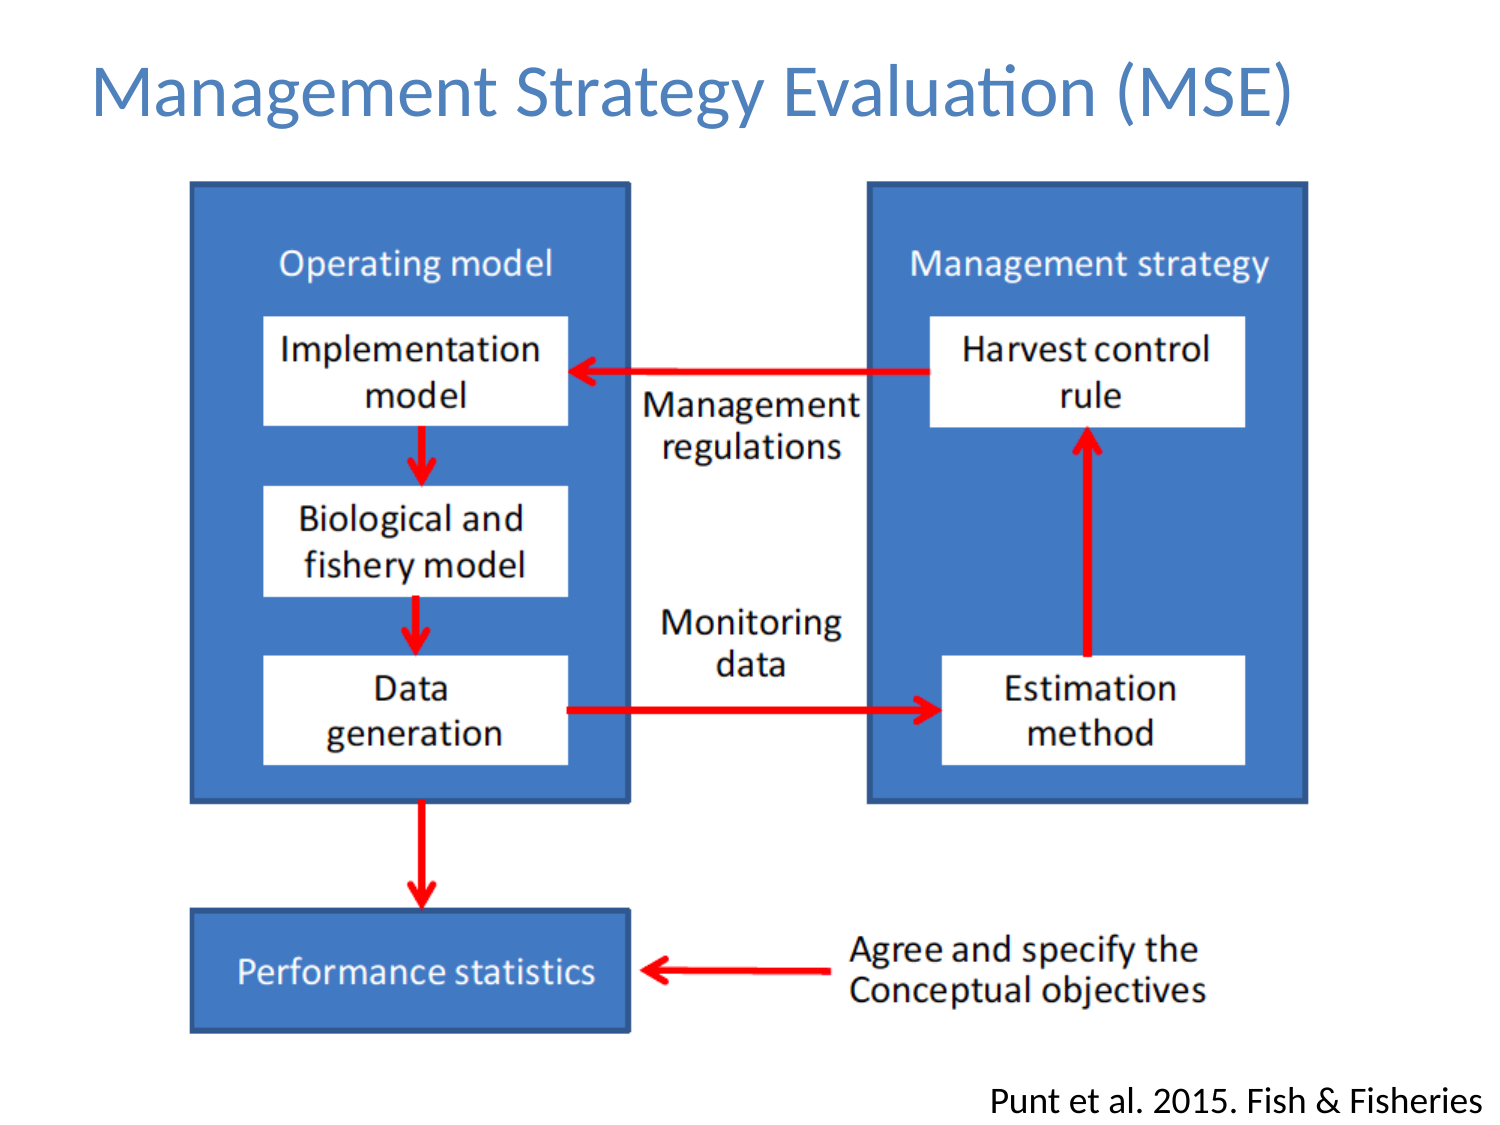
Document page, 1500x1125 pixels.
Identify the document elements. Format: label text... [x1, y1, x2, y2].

title Management Strategy Evaluation (MSE) [75, 30, 1425, 144]
picture [160, 162, 1340, 1058]
text_box Punt et al. 2015. Fish & Fisheries [975, 1068, 1500, 1125]
